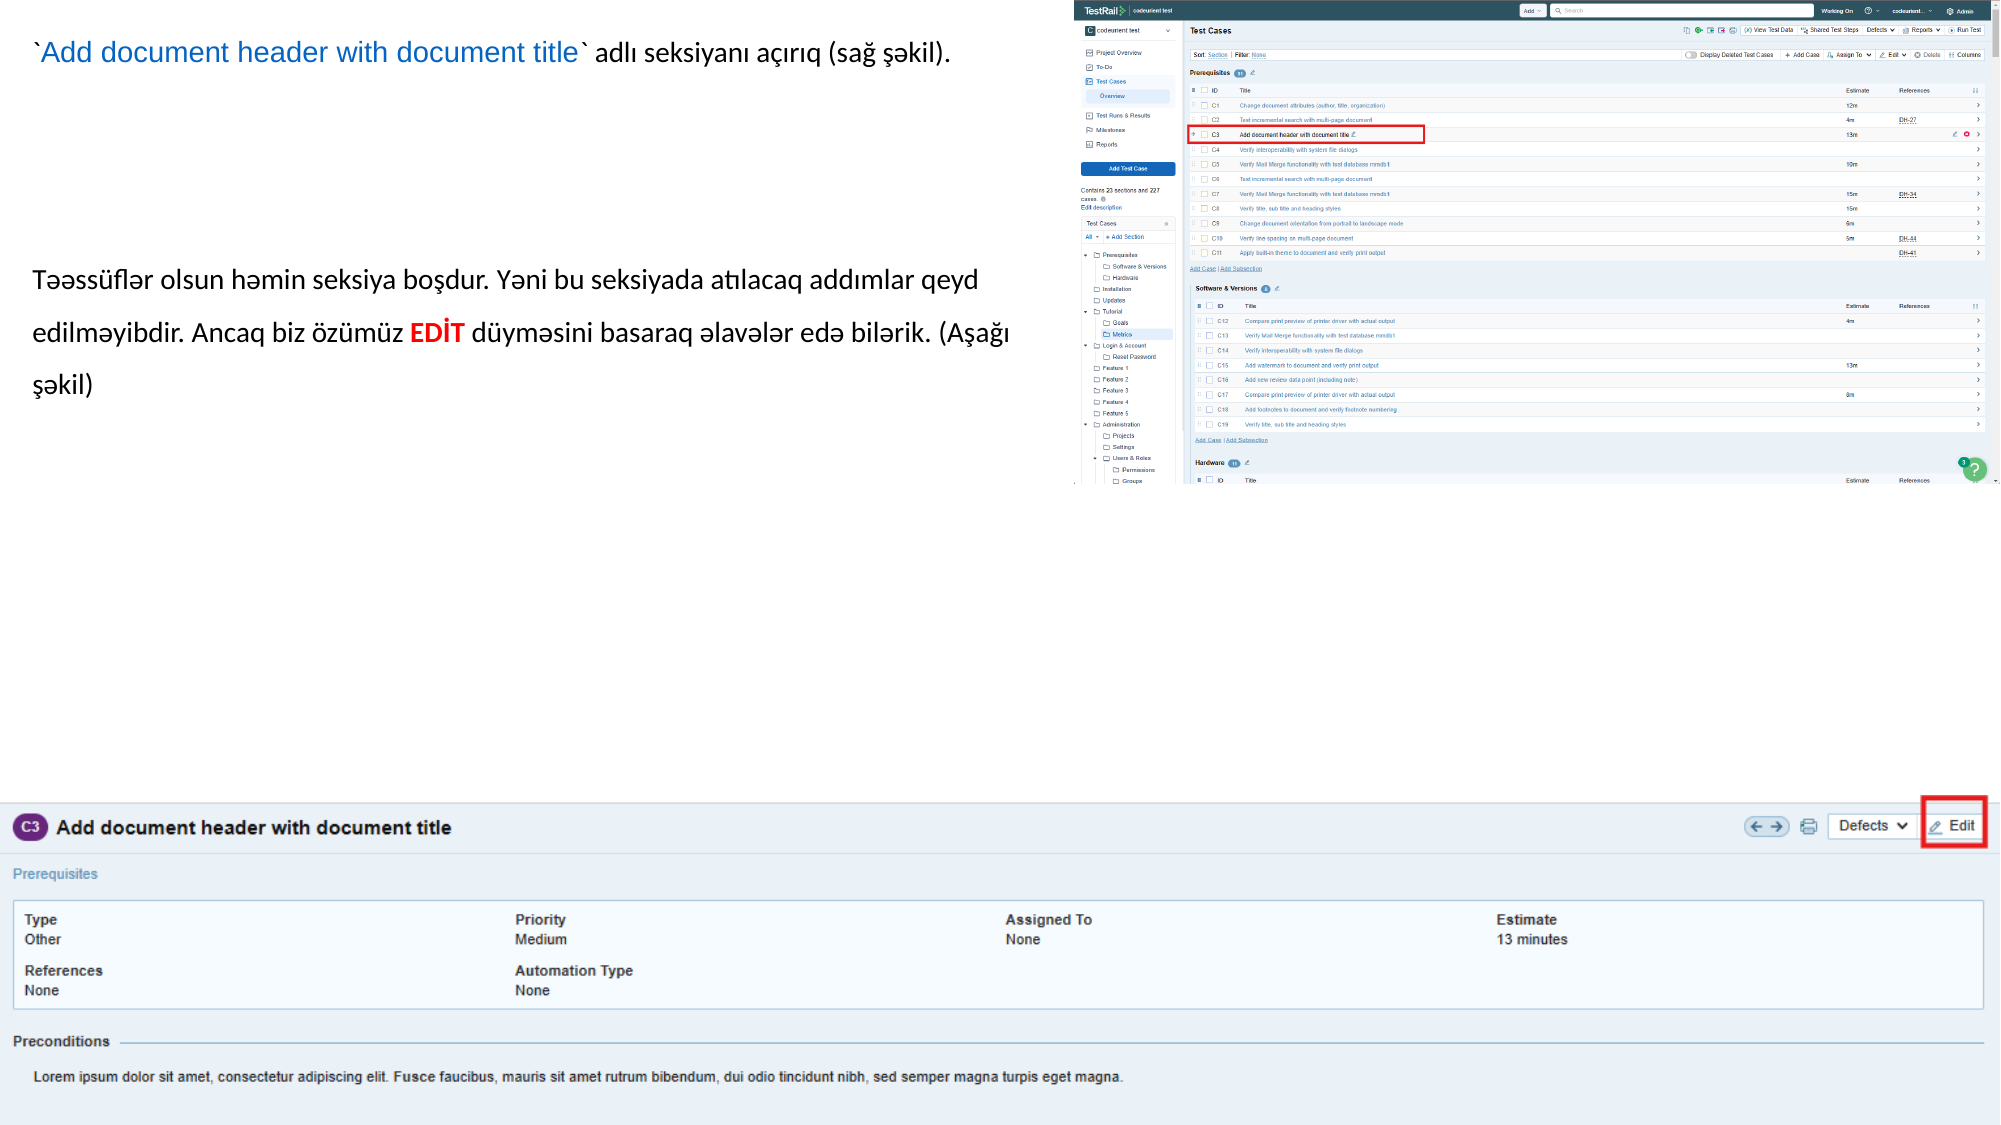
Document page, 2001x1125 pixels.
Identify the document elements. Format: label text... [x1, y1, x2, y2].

picture [1074, 0, 2000, 484]
picture [0, 794, 2000, 1125]
text_box `Add document header with document title` adlı seksiyanı açırıq (sağ şəkil). Təəssüflər olsun həmin seksiya boşdur. Yəni bu seksiyada atılacaq addımlar qeyd edilməyibdir. Ancaq biz özümüz EDİT düyməsini basaraq əlavələr edə bilərik. (Aşağı şəkil) [17, 25, 1074, 408]
